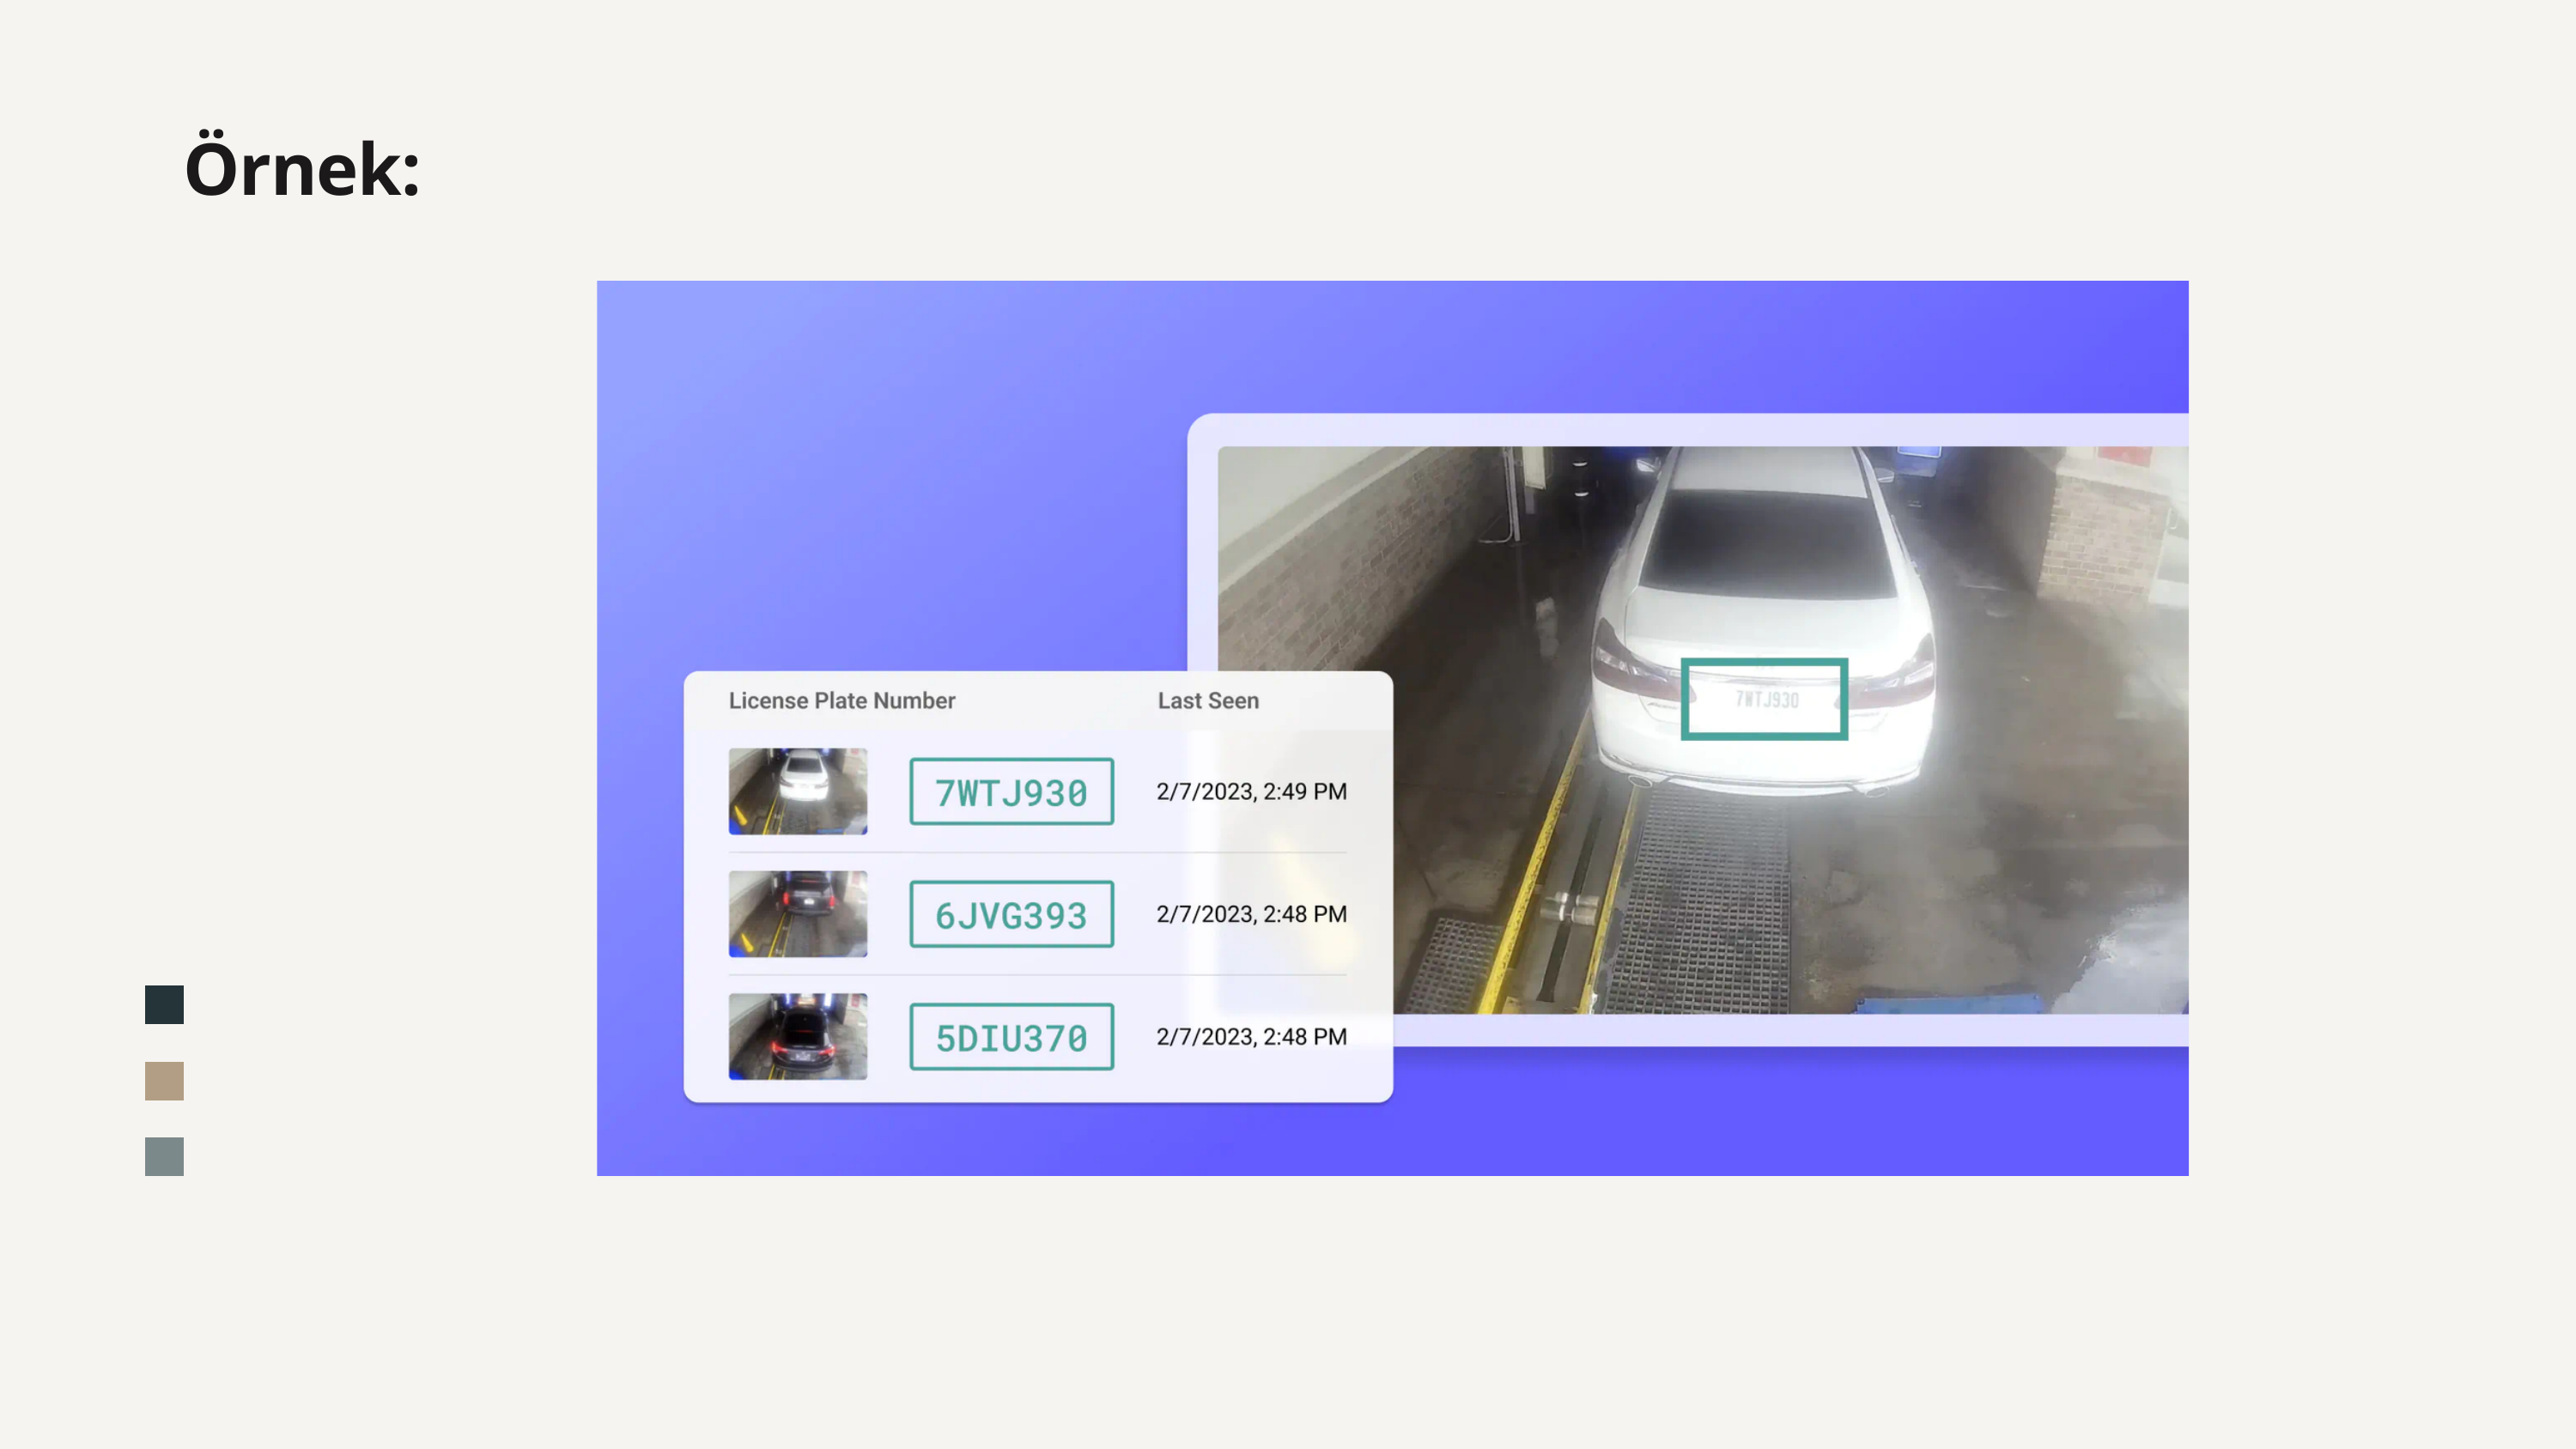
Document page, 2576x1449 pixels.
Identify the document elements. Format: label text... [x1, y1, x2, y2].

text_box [69, 1061, 260, 1100]
text_box Örnek: [183, 136, 1042, 209]
text_box [597, 281, 2190, 1177]
